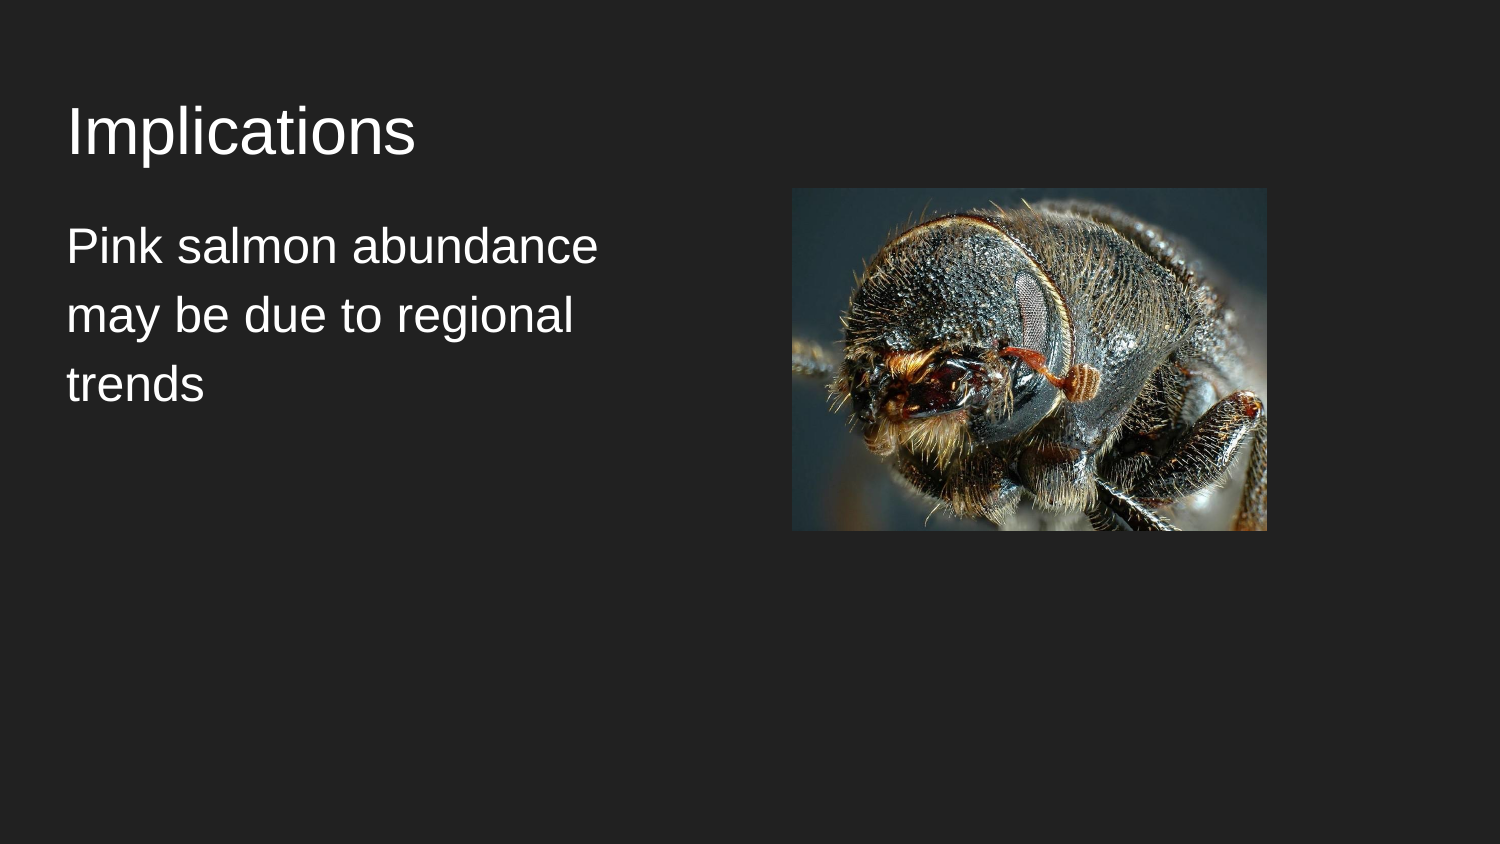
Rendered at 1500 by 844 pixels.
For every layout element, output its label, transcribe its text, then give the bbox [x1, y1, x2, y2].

list Pink salmon abundance may be due to regional trends [51, 189, 633, 750]
picture [792, 188, 1267, 531]
title Implications [51, 72, 1449, 167]
